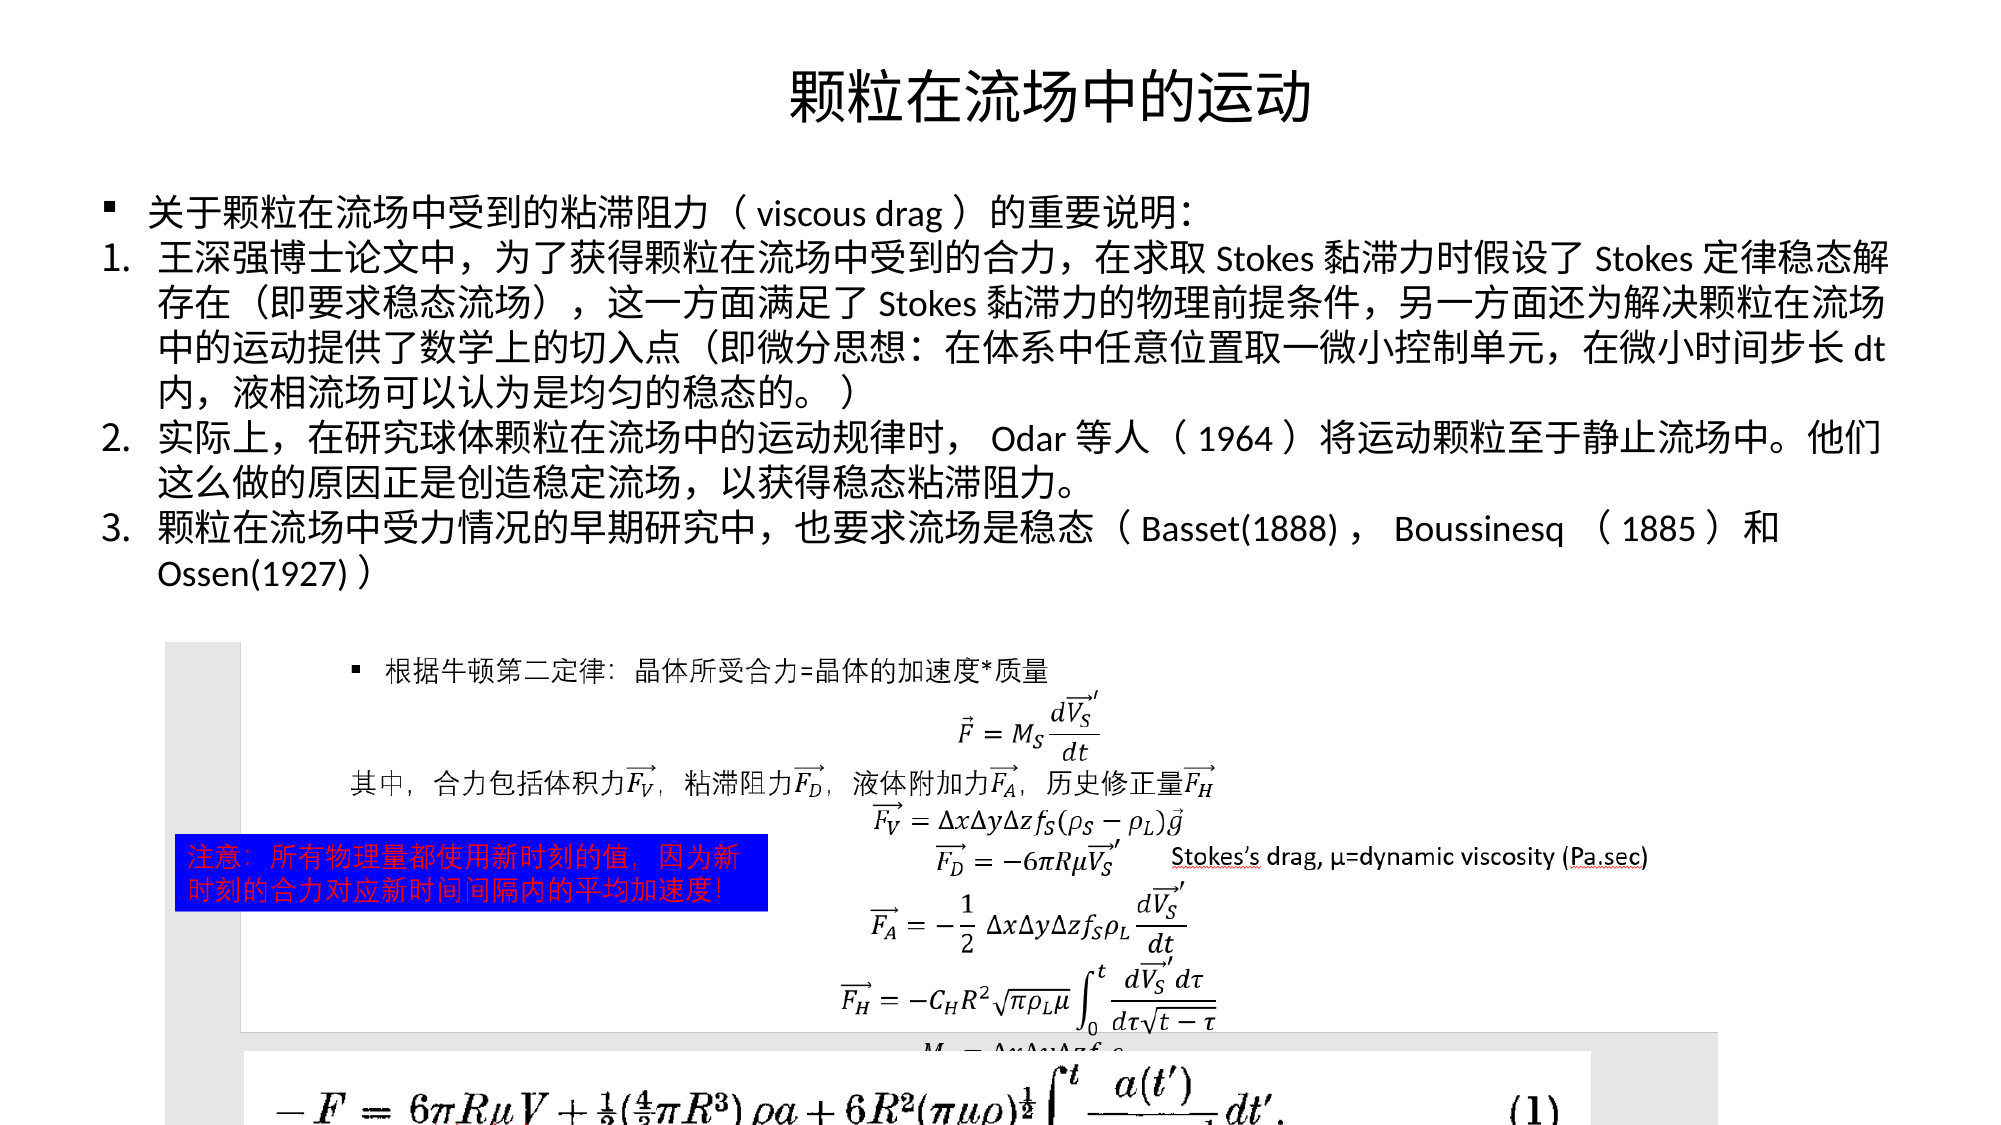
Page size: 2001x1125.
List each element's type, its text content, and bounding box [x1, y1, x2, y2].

text_box 颗粒在流场中的运动 [343, 52, 1759, 138]
picture [165, 642, 1718, 1125]
text_box 关于颗粒在流场中受到的粘滞阻力（viscous drag）的重要说明： 王深强博士论文中，为了获得颗粒在流场中受到的合力，在求取Stokes黏滞力时假设了Stokes定律稳态解存在（即要求稳态流场），这一方面满足了Stokes黏滞力的物理前提条件，另一方面还为解决颗粒在流场中的运动提供了数学上的切入点（即微分思想：在体系中任意位置取一微小控制单元，在微小时间步长dt内，液相流场可以认为是均匀的稳态的。 ） 实际上，在研究球体颗粒在流场中的运动规律时，Odar等人（1964）将运动颗粒至于静止流场中。他们这么做的原因正是创造稳定流场，以获得稳态粘滞阻力。 颗粒在流场中受力情况的早期研究中，也要求流场是稳态（Basset(1888)，Boussinesq（1885）和Ossen(1927)） [86, 181, 1915, 602]
